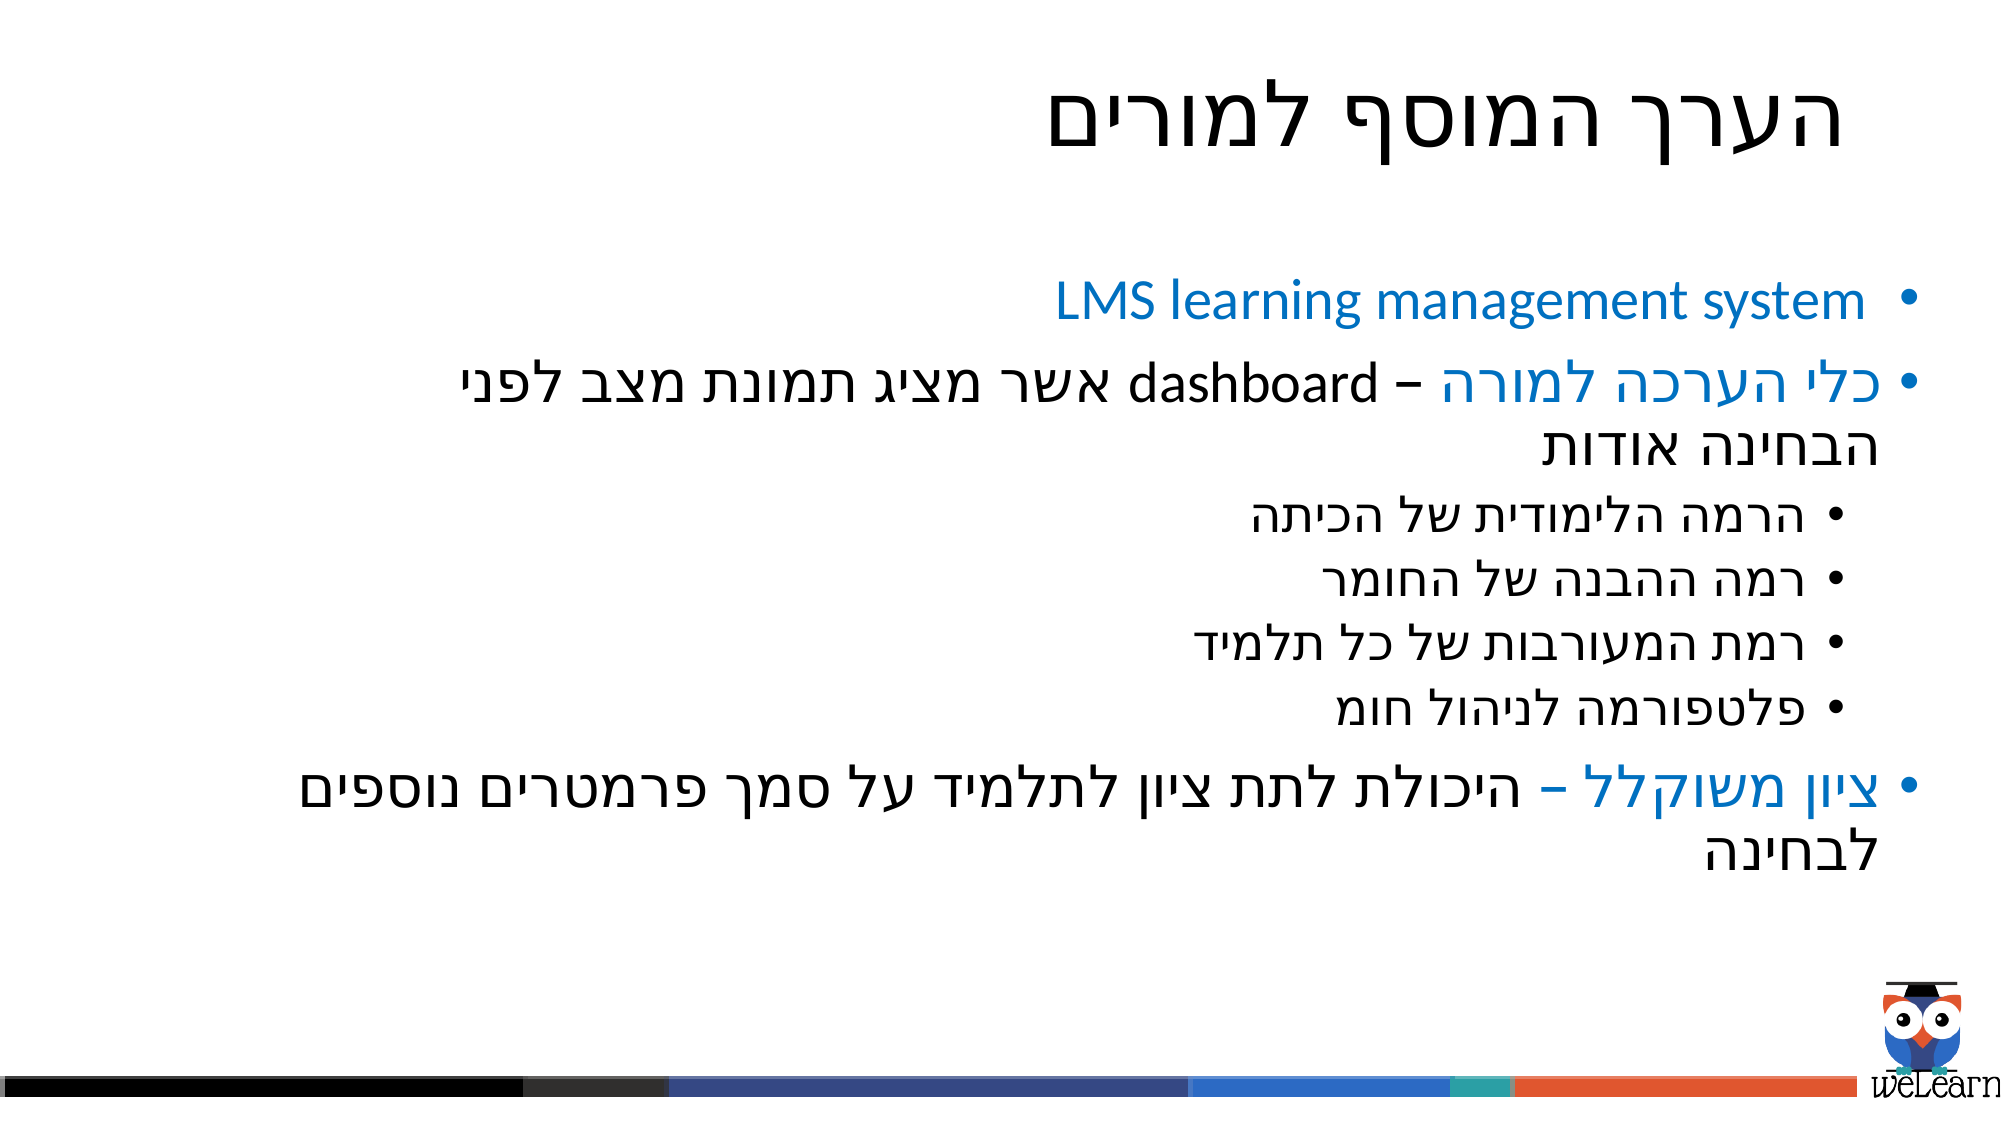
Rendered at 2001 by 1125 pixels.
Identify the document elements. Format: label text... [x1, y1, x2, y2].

list LMS learning management system כלי הערכה למורה – dashboard אשר מציג תמונת מצב לפני הבחינה אודות הרמה הלימודית של הכיתה רמה ההבנה של החומר רמת המעורבות של כל תלמיד פלטפורמה לניהול חומ ציון משוקלל – היכולת לתת ציון לתלמיד על סמך פרמטרים נוספים לבחינה [250, 170, 1935, 883]
title הערך המוסף למורים [137, 59, 1863, 278]
picture [0, 1074, 1863, 1103]
picture [1871, 977, 2001, 1103]
